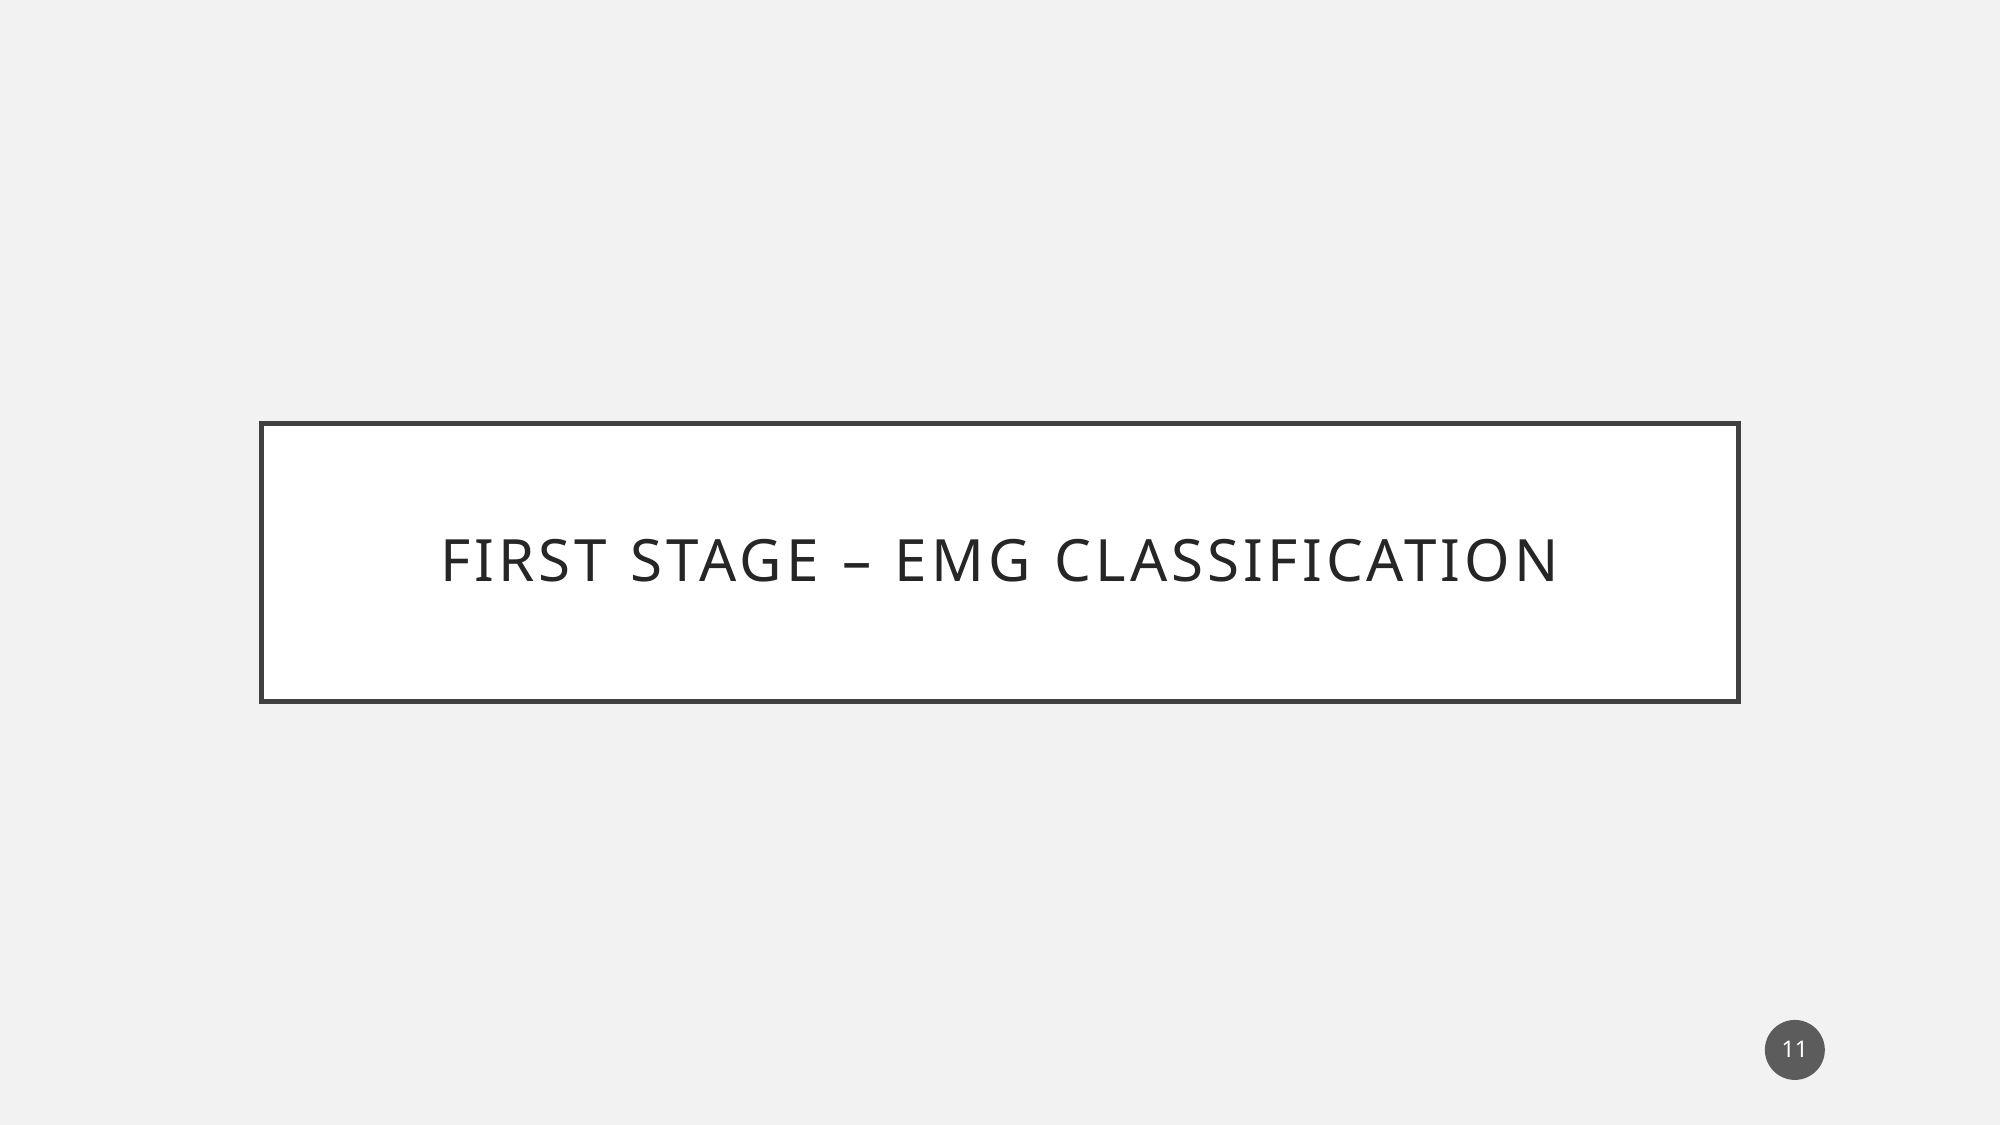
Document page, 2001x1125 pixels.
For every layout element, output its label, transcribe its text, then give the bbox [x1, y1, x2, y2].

title First stage – emg classification [259, 421, 1741, 704]
slide_number 11 [1764, 1019, 1825, 1080]
